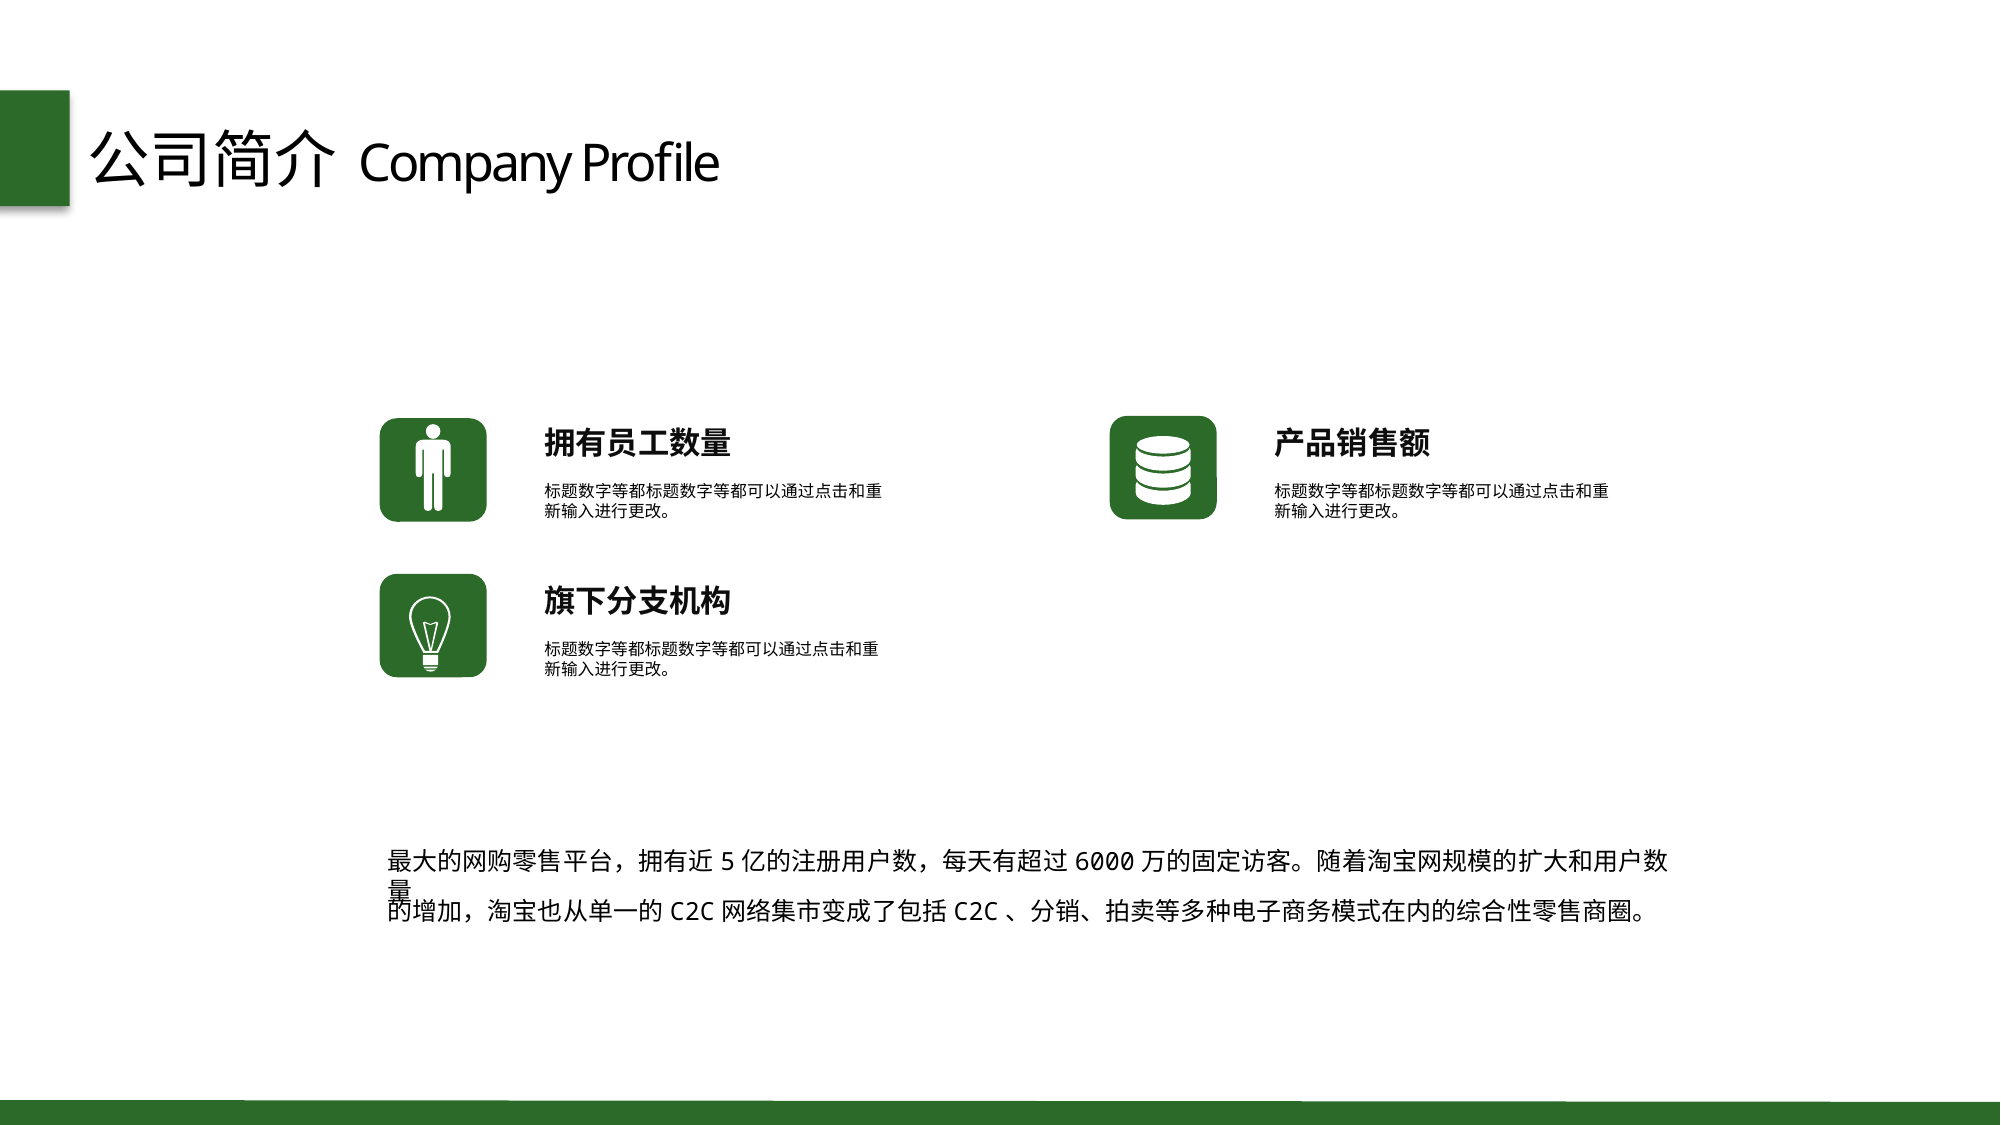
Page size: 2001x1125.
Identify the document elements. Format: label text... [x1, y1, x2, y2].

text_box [379, 573, 898, 688]
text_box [70, 112, 829, 245]
text_box 的增加，淘宝也从单一的C2C网络集市变成了包括C2C、分销、拍卖等多种电子商务模式在内的综合性零售商圈。 [379, 891, 1641, 929]
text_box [1109, 415, 1628, 530]
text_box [379, 415, 898, 530]
text_box [0, 89, 71, 207]
text_box [0, 1098, 2000, 1125]
text_box 最大的网购零售平台，拥有近5亿的注册用户数，每天有超过6000万的固定访客。随着淘宝网规模的扩大和用户数量 [379, 841, 1677, 909]
